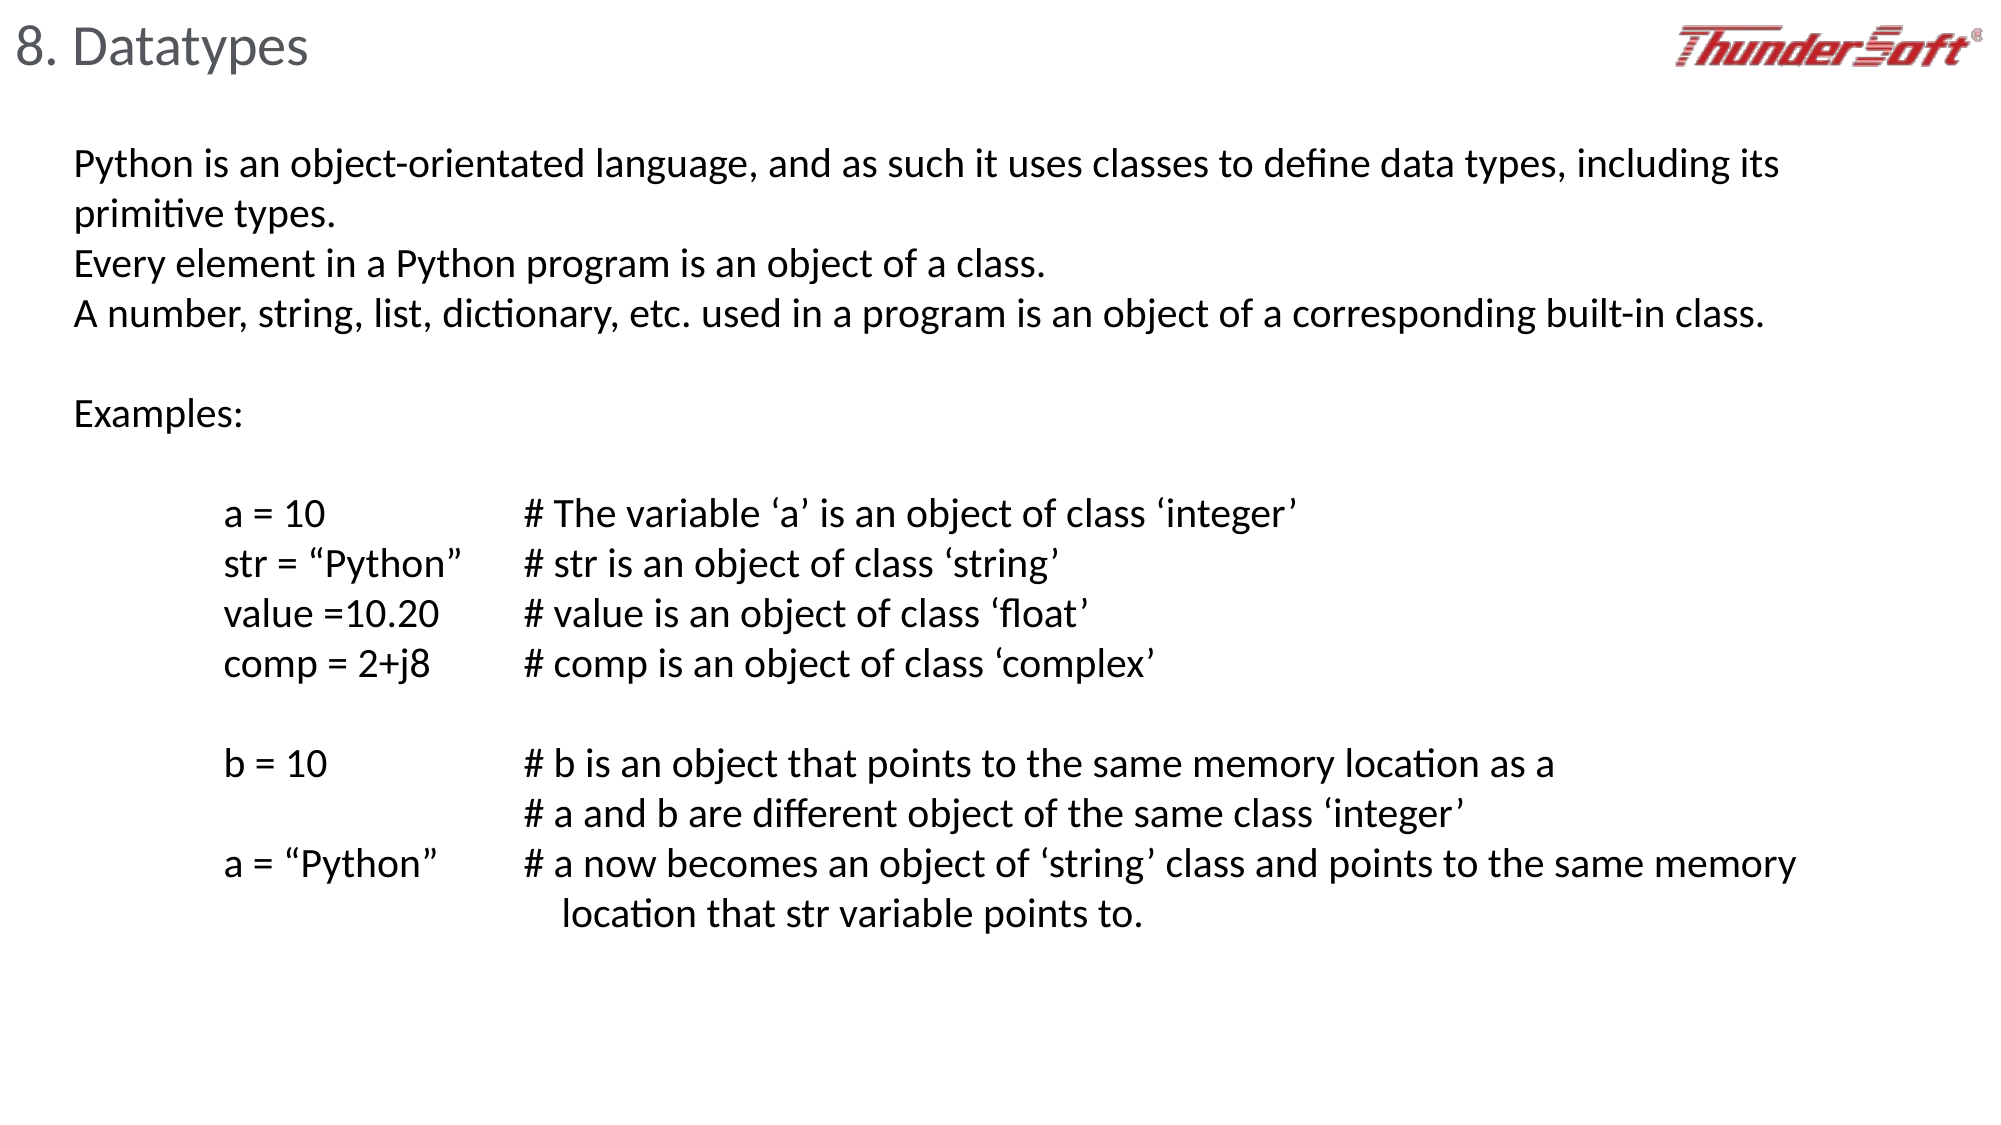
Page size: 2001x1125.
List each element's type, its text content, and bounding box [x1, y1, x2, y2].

picture [1670, 13, 2000, 86]
text_box 8. Datatypes [0, 0, 325, 85]
text_box Python is an object-orientated language, and as such it uses classes to define data types, including its primitive types. Every element in a Python program is an object of a class. A number, string, list, dictionary, etc. used in a program is an object of a corresponding built-in class. Examples: a = 10 # The variable ‘a’ is an object of class ‘integer’ str = “Python” # str is an object of class ‘string’ value =10.20 # value is an object of class ‘float’ comp = 2+j8 # comp is an object of class ‘complex’ b = 10 # b is an object that points to the same memory location as a # a and b are different object of the same class ‘integer’ a = “Python” # a now becomes an object of ‘string’ class and points to the same memory location that str variable points to. [58, 128, 1898, 944]
